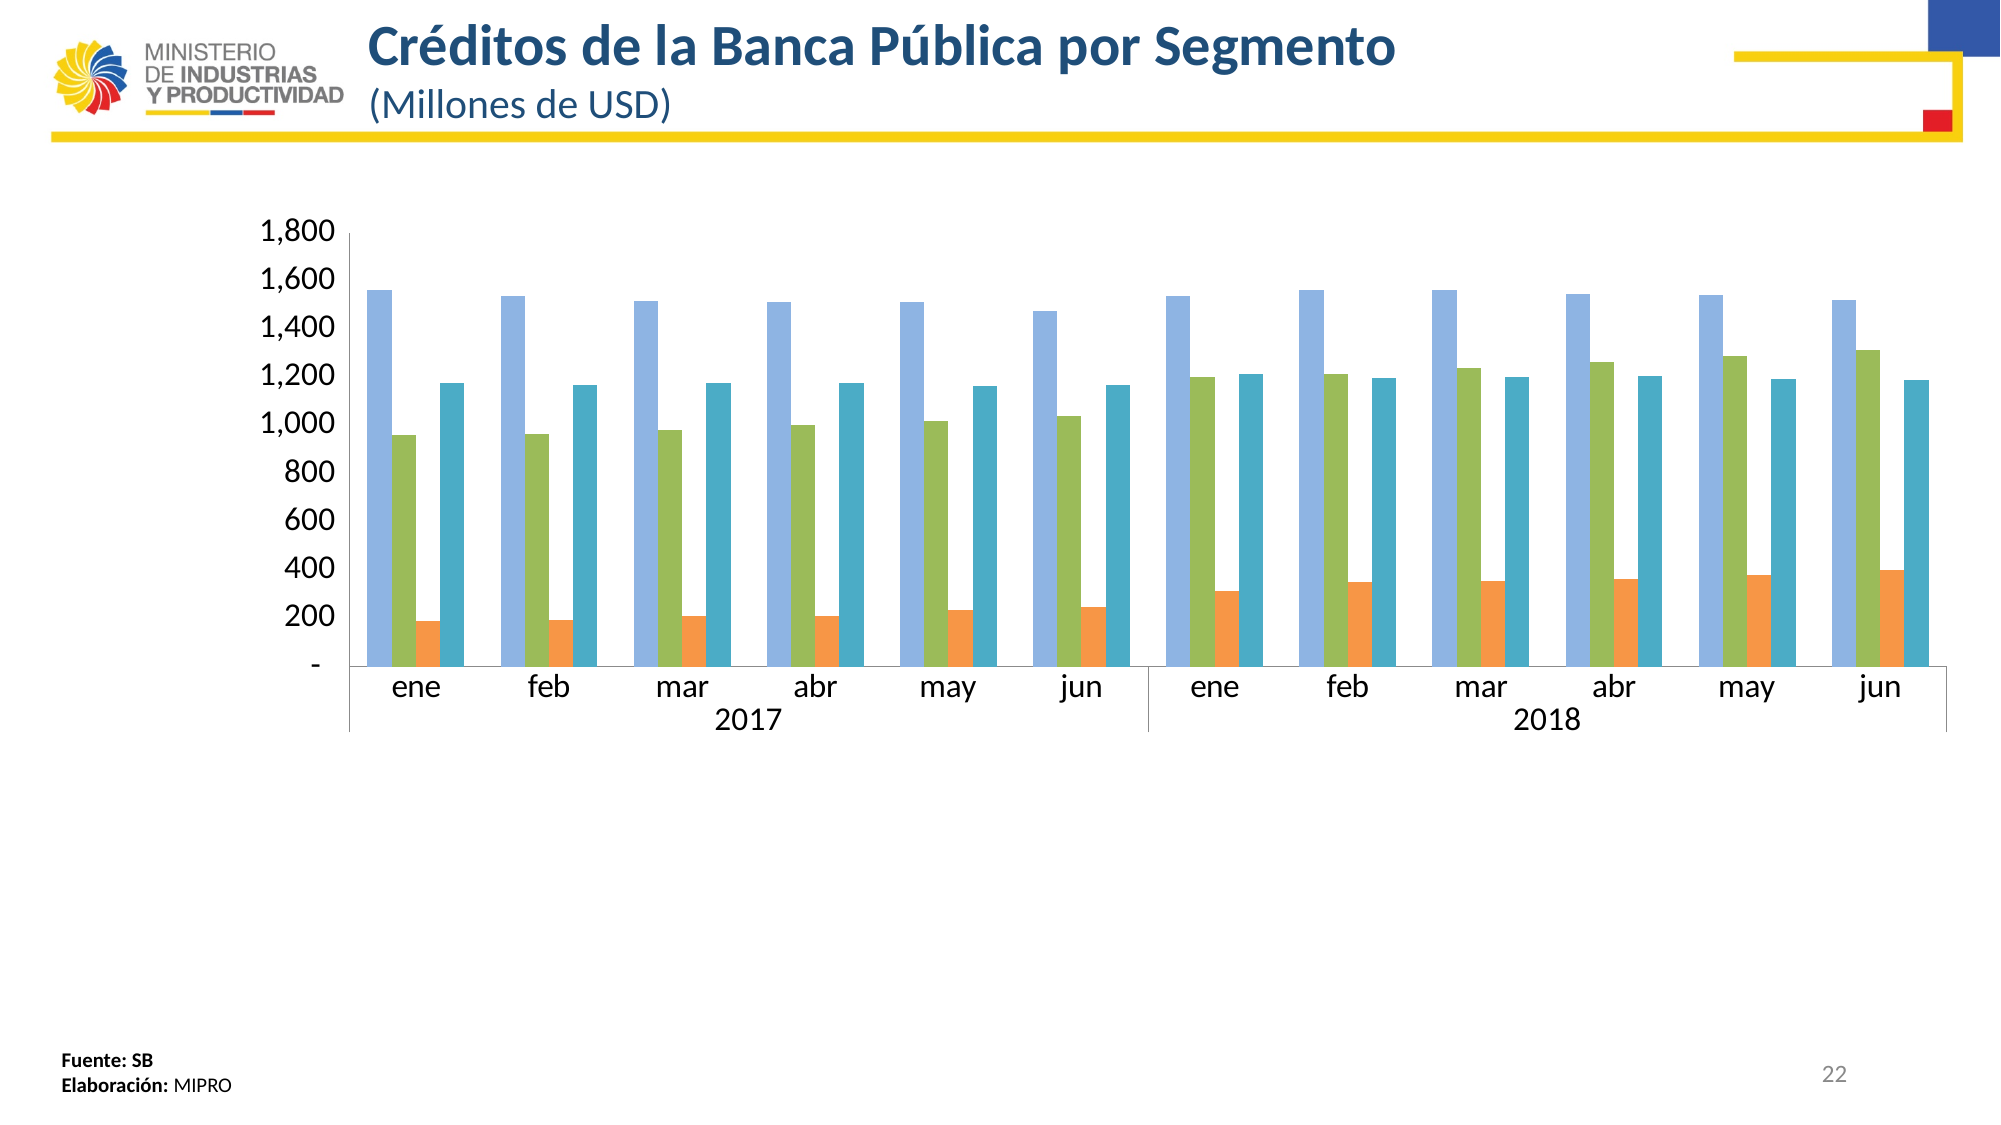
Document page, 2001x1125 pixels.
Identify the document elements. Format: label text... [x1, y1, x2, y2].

text_box Fuente: SB Elaboración: MIPRO [46, 1039, 401, 1105]
picture [0, 0, 2000, 173]
chart [46, 205, 1948, 1008]
slide_number 22 [1412, 1042, 1863, 1103]
